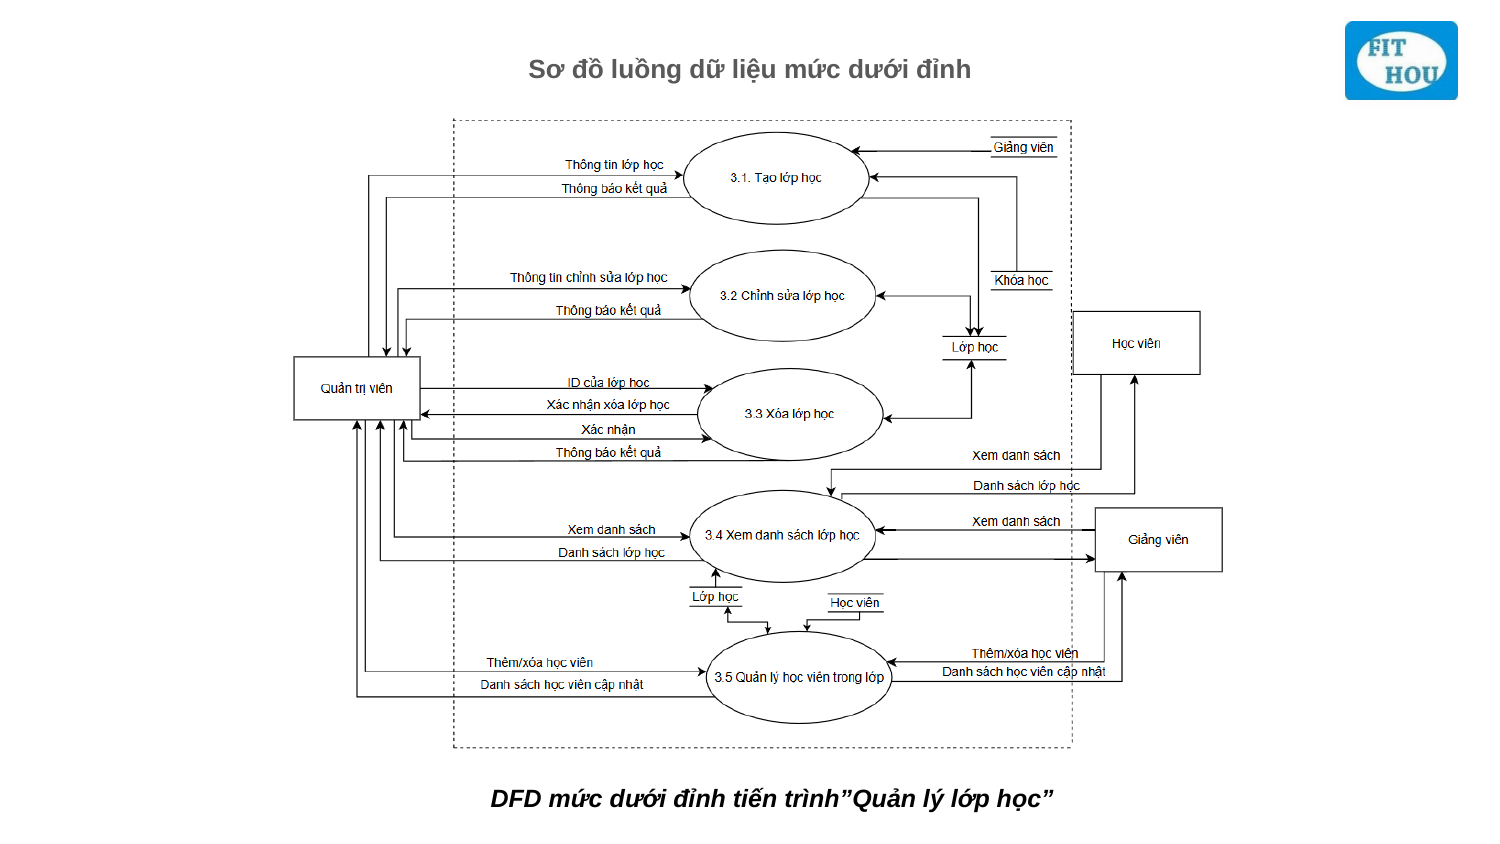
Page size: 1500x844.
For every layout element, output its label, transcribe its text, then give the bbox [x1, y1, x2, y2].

picture [1449, 21, 1459, 27]
picture [1352, 31, 1447, 94]
text_box DFD mức dưới đỉnh tiến trình”Quản lý lớp học” [425, 768, 1114, 828]
list Sơ đồ luồng dữ liệu mức dưới đỉnh [454, 21, 1046, 74]
picture [263, 76, 1237, 760]
picture [1344, 21, 1350, 28]
